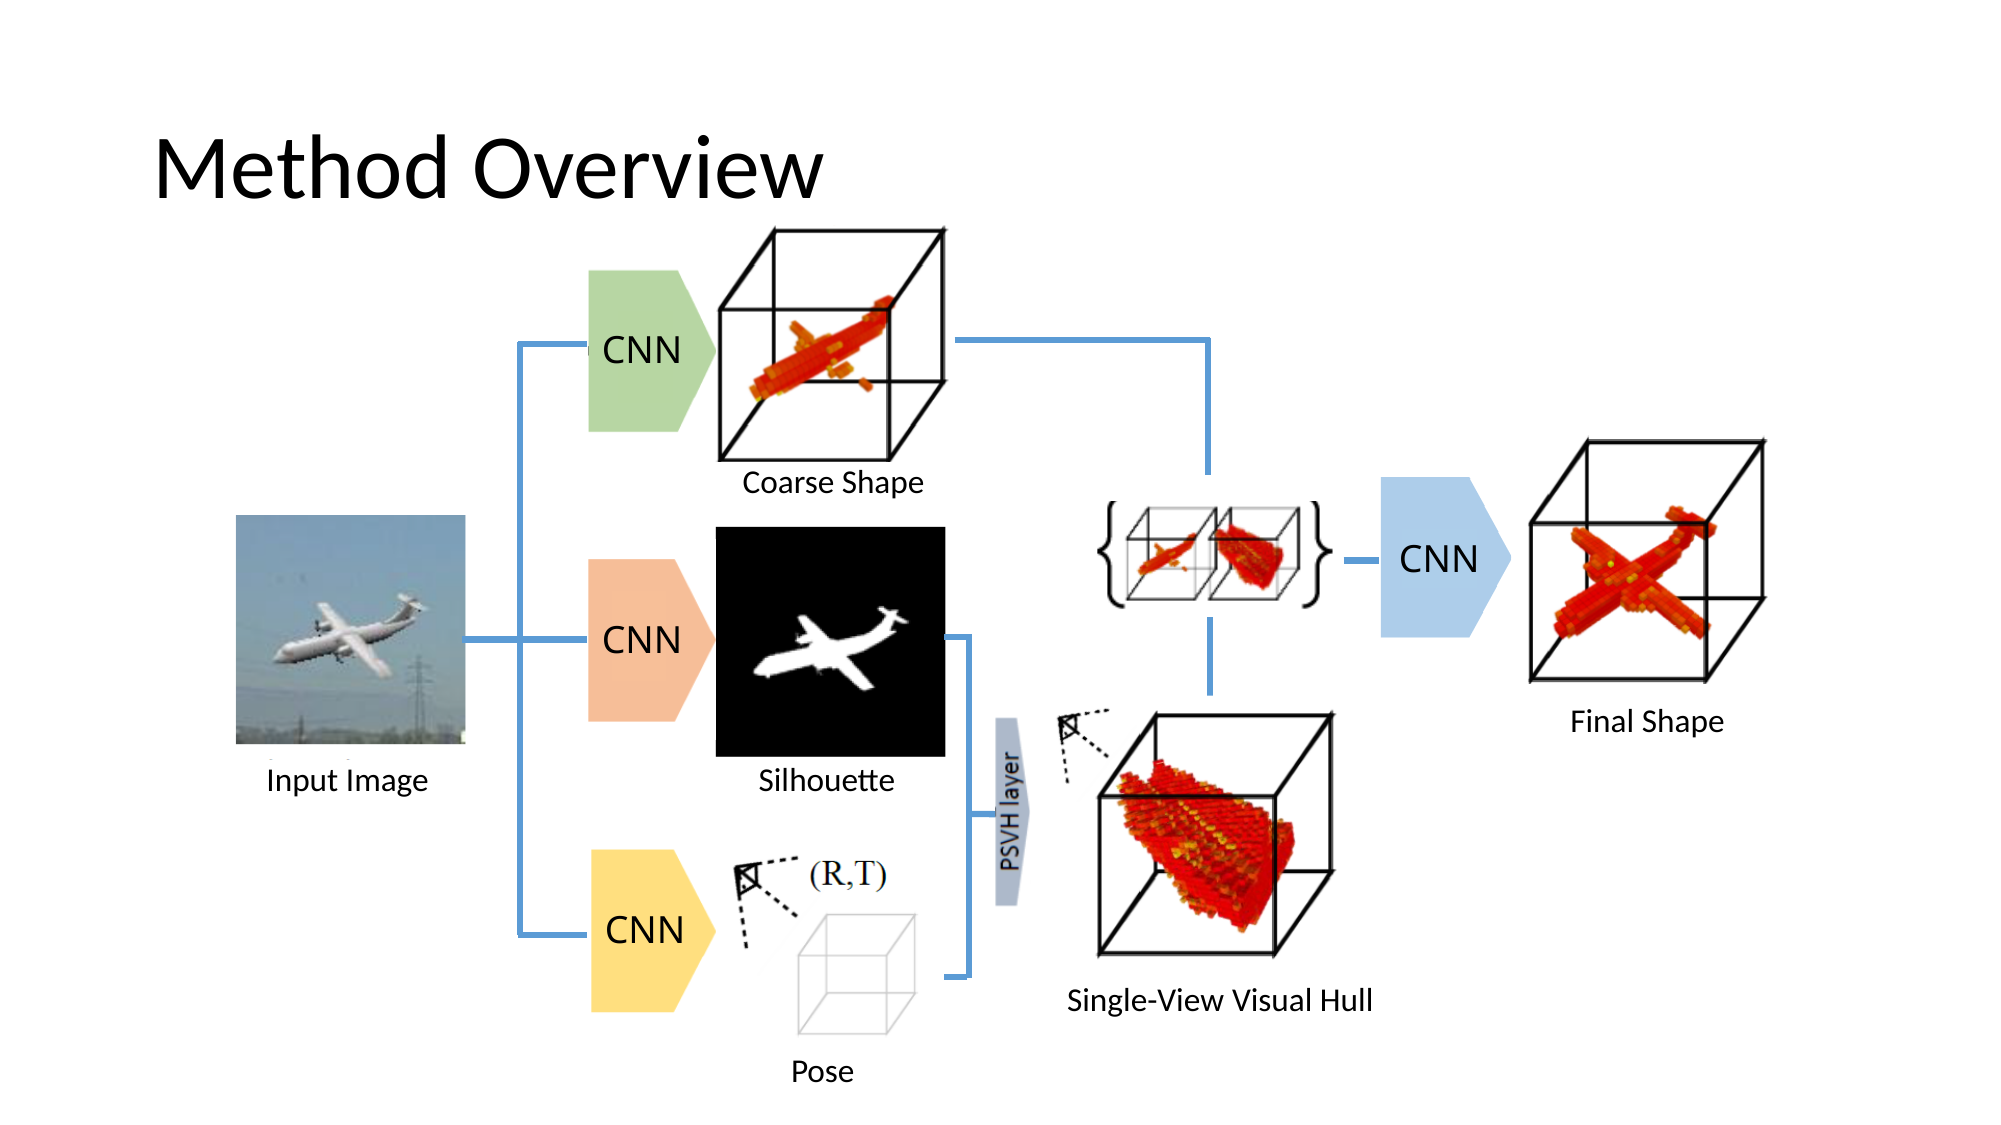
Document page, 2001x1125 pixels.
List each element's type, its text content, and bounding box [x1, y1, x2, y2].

text_box Input Image [251, 760, 444, 806]
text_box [587, 251, 716, 451]
text_box Silhouette [743, 760, 911, 806]
picture [696, 225, 965, 463]
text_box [1047, 695, 1376, 960]
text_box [461, 341, 587, 935]
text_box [590, 830, 716, 1030]
picture [705, 523, 971, 760]
text_box Pose [776, 1059, 870, 1097]
text_box Final Shape [1555, 692, 1740, 747]
picture [213, 515, 461, 760]
picture [969, 713, 1047, 915]
text_box Method Overview [137, 59, 1863, 278]
picture [1097, 501, 1356, 631]
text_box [1380, 467, 1512, 651]
text_box Single-View Visual Hull [1052, 970, 1390, 1026]
picture [713, 796, 968, 1059]
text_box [587, 539, 716, 740]
picture [1527, 435, 1768, 684]
text_box Coarse Shape [727, 463, 940, 508]
